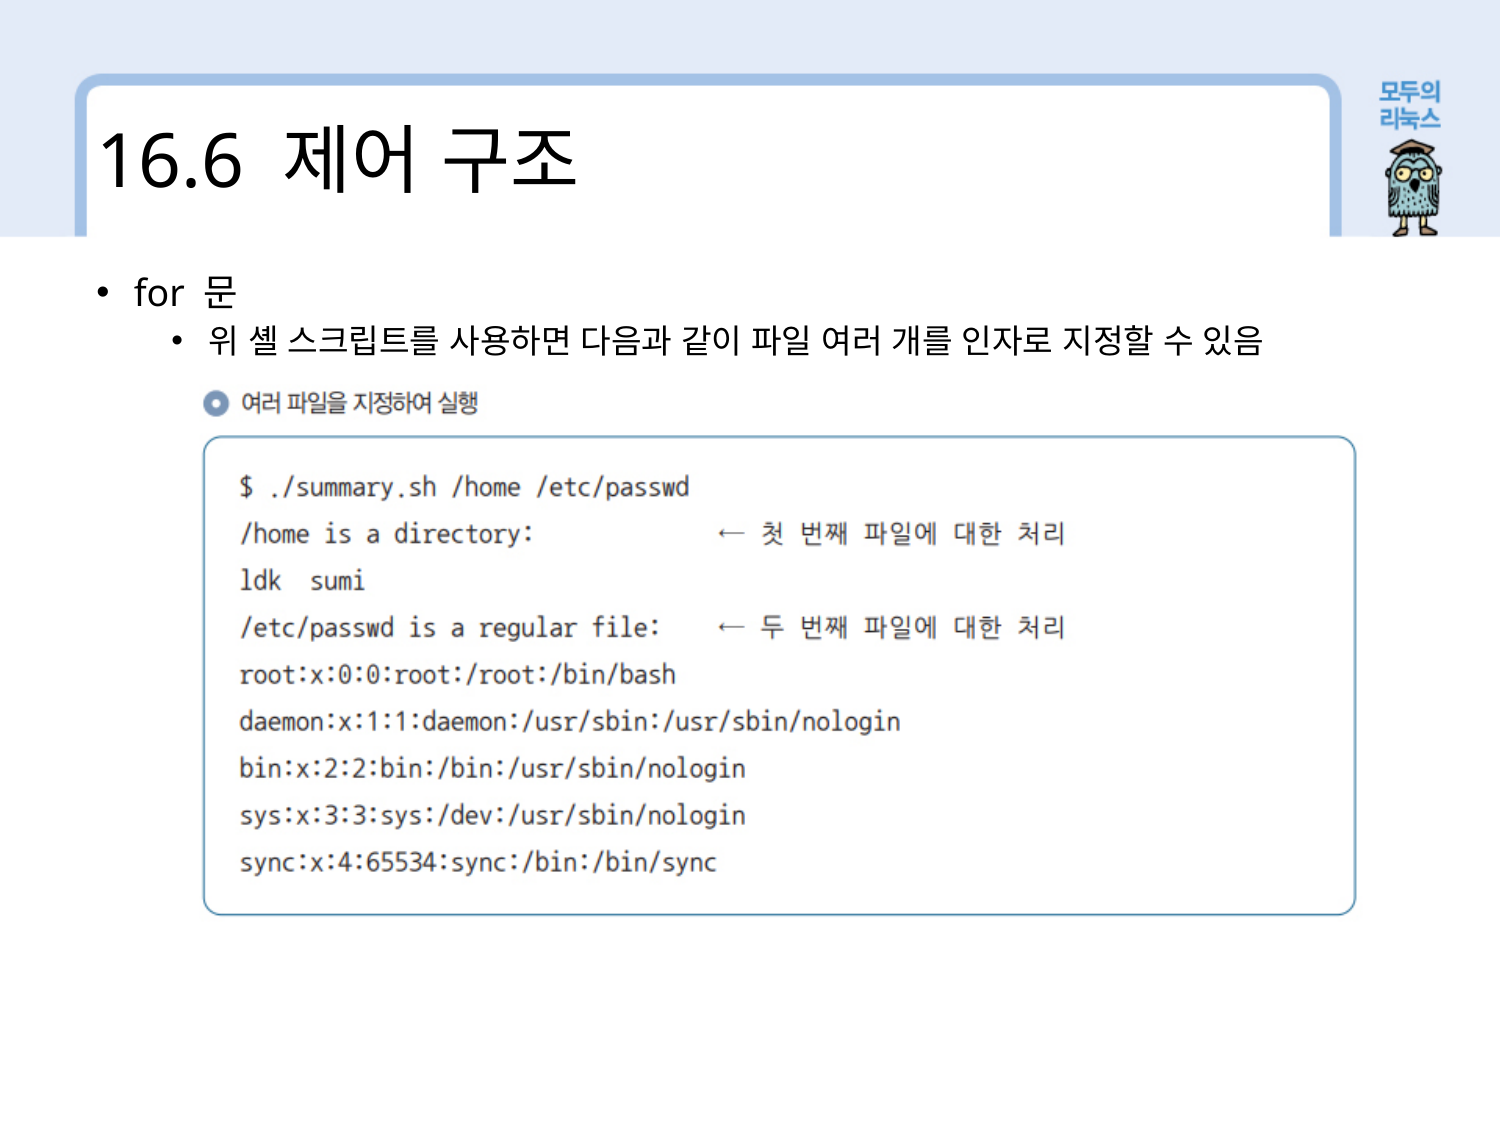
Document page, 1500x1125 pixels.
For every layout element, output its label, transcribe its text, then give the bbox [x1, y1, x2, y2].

picture [0, 0, 1500, 1125]
text_box 16.6 제어 구조 [81, 115, 1335, 221]
text_box for 문 위 셸 스크립트를 사용하면 다음과 같이 파일 여러 개를 인자로 지정할 수 있음 [81, 266, 1364, 1024]
